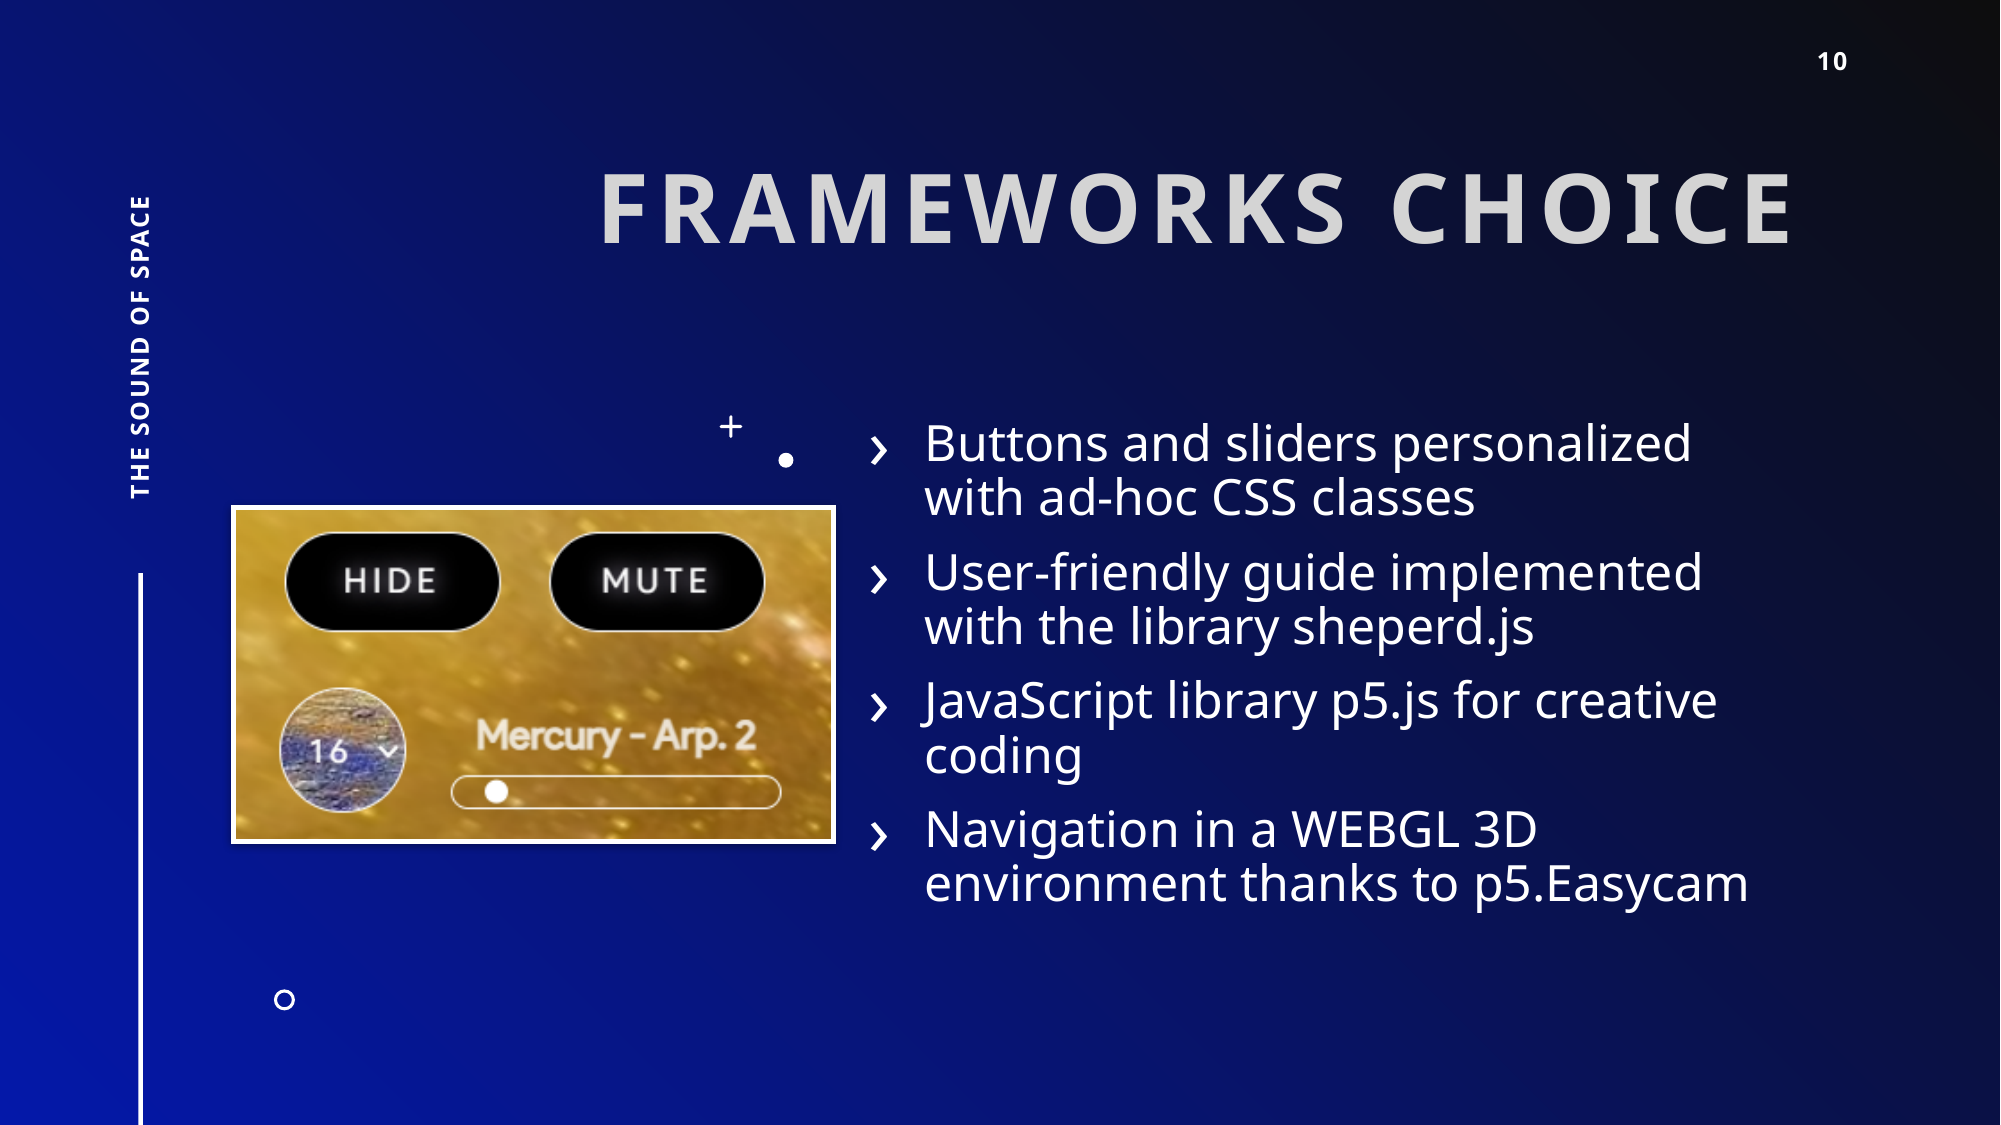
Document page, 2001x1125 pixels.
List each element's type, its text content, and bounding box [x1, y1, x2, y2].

footer The sound of space [108, 119, 169, 577]
title Frameworks choice [364, 96, 1811, 273]
picture [235, 509, 832, 840]
list Buttons and sliders personalized with ad-hoc CSS classes User-friendly guide implemented with the library sheperd.js JavaScript library p5.js for creative coding Navigation in a WEBGL 3D environment thanks to p5.Easycam [853, 410, 1811, 1039]
slide_number 10 [1412, 33, 1863, 93]
